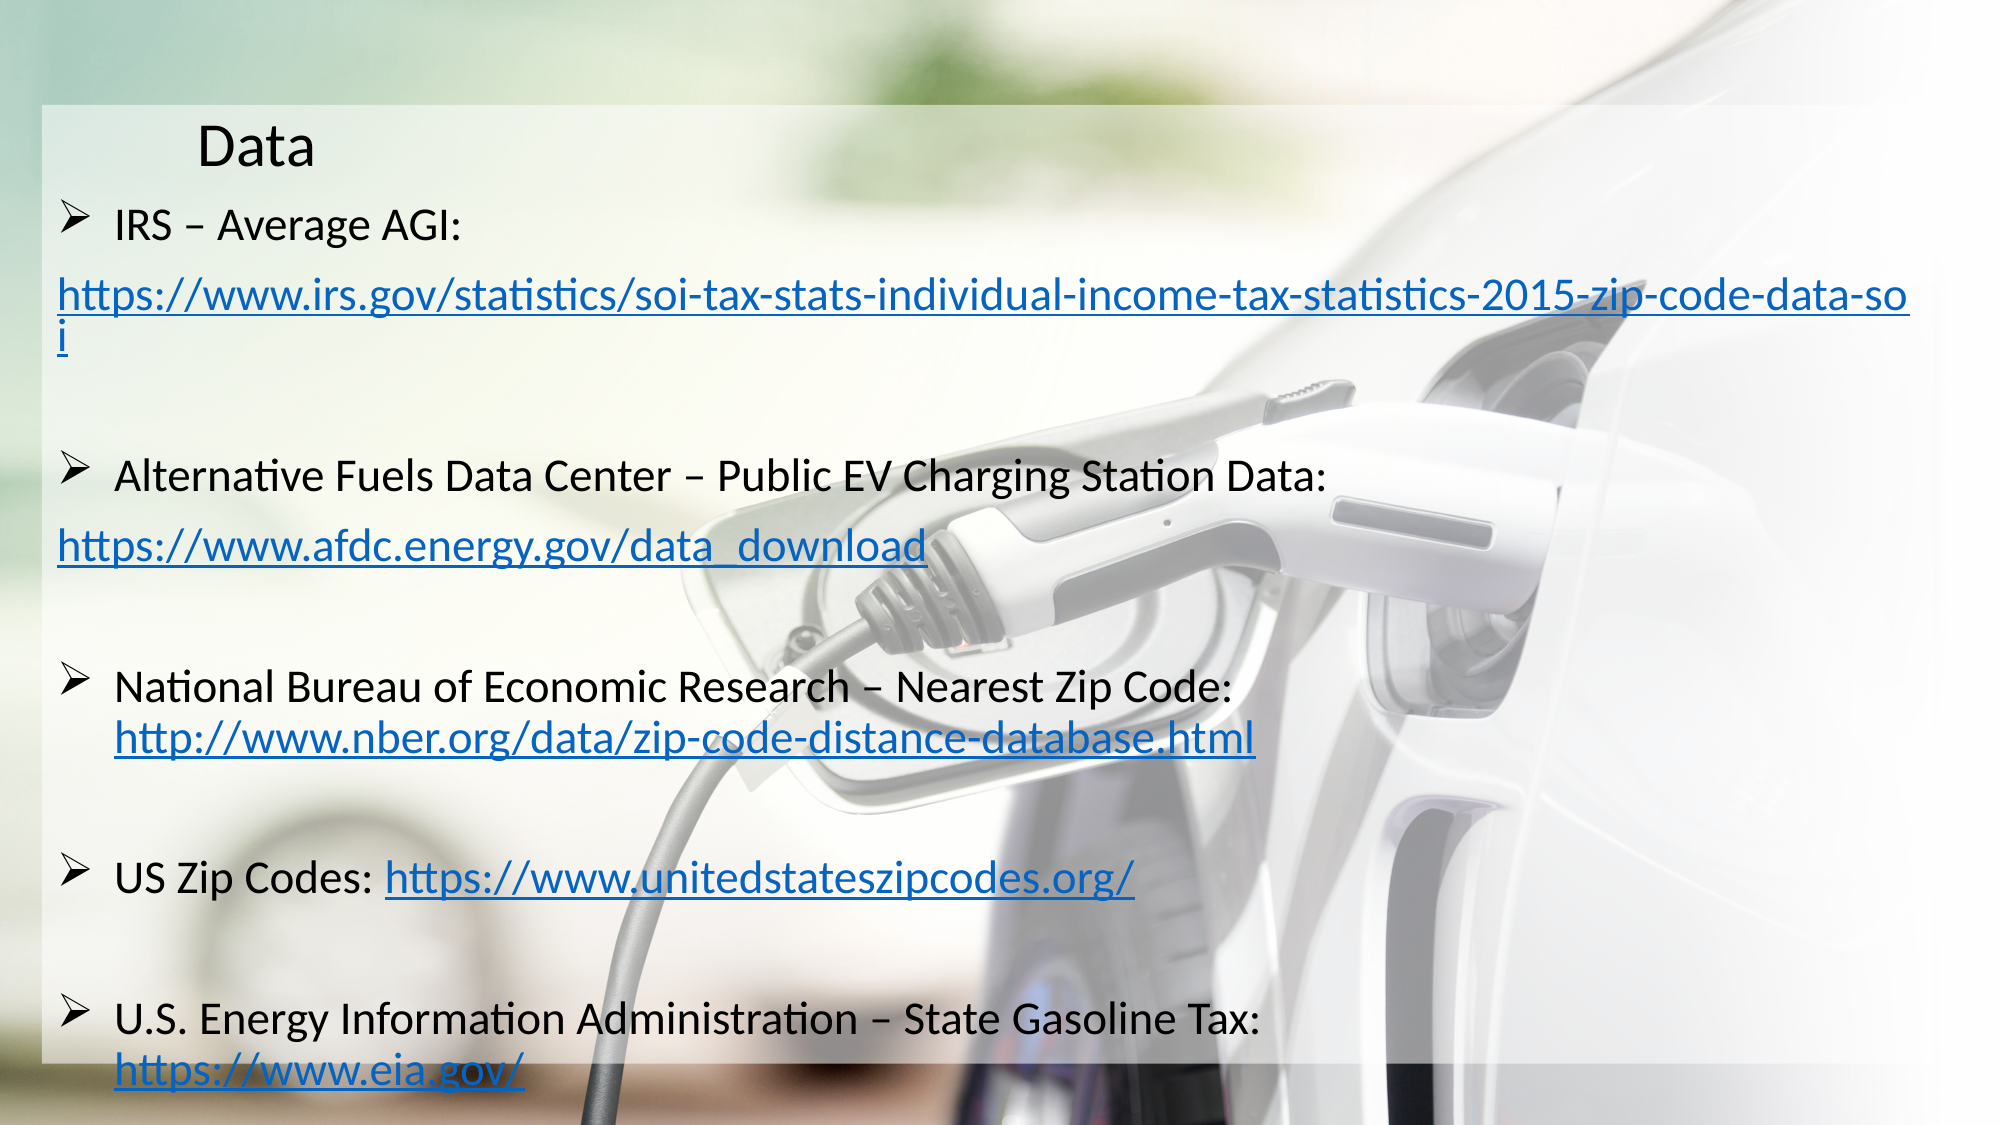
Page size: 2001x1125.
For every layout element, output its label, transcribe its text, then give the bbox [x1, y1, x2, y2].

picture [0, 0, 2001, 1125]
subtitle Data IRS – Average AGI: https://www.irs.gov/statistics/soi-tax-stats-individual-income-tax-statistics-2015-zip-code-data-soi Alternative Fuels Data Center – Public EV Charging Station Data: https://www.afdc.energy.gov/data_download National Bureau of Economic Research – Nearest Zip Code: http://www.nber.org/data/zip-code-distance-database.html US Zip Codes: https://www.unitedstateszipcodes.org/ U.S. Energy Information Administration – State Gasoline Tax: https://www.eia.gov/ [41, 104, 1934, 1064]
